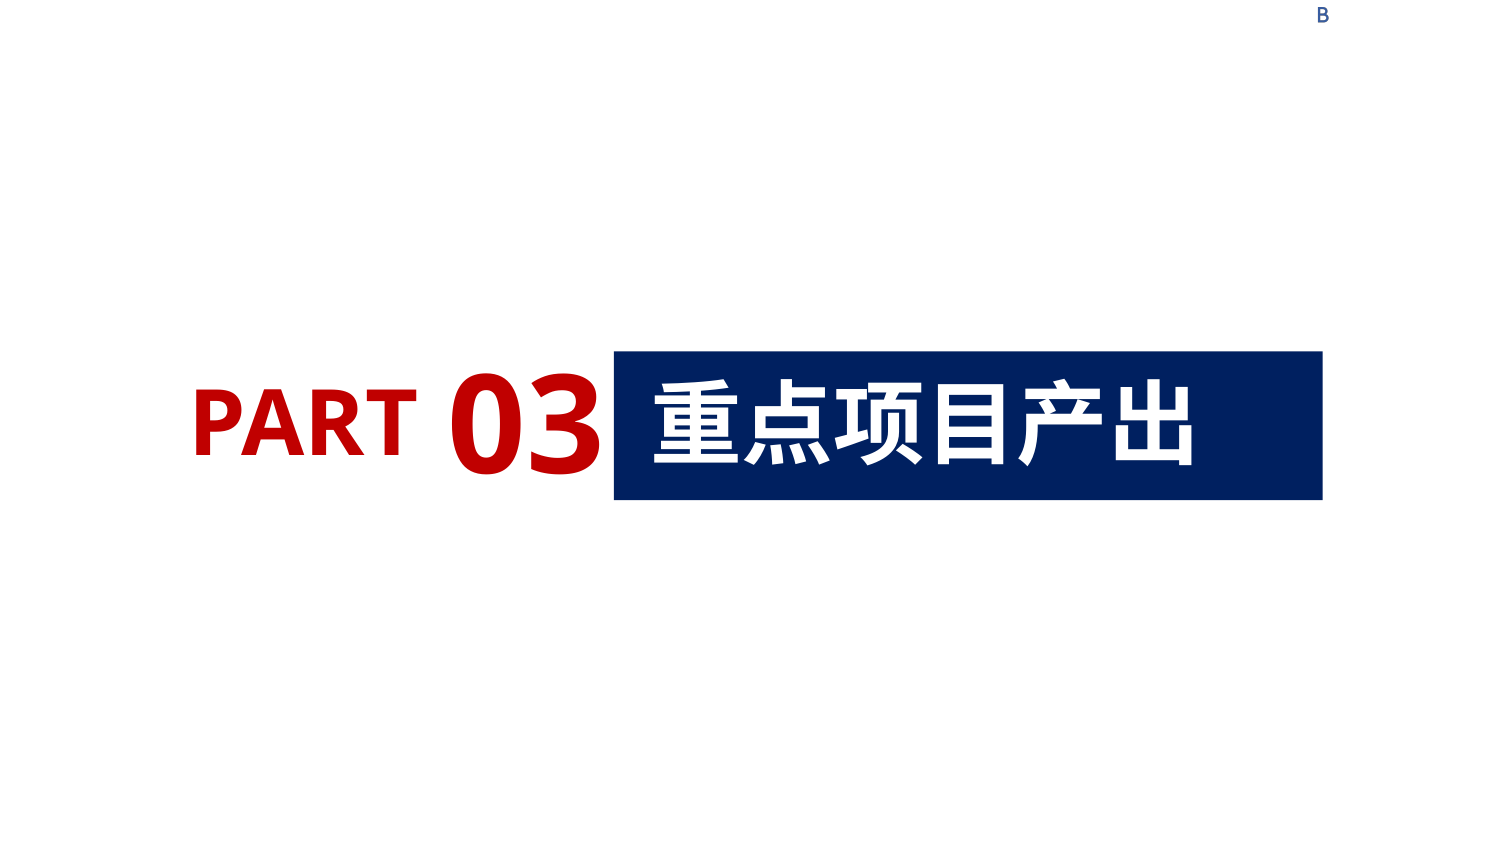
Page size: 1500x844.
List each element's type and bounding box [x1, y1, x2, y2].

text_box [177, 330, 1323, 509]
picture [1233, 7, 1495, 75]
